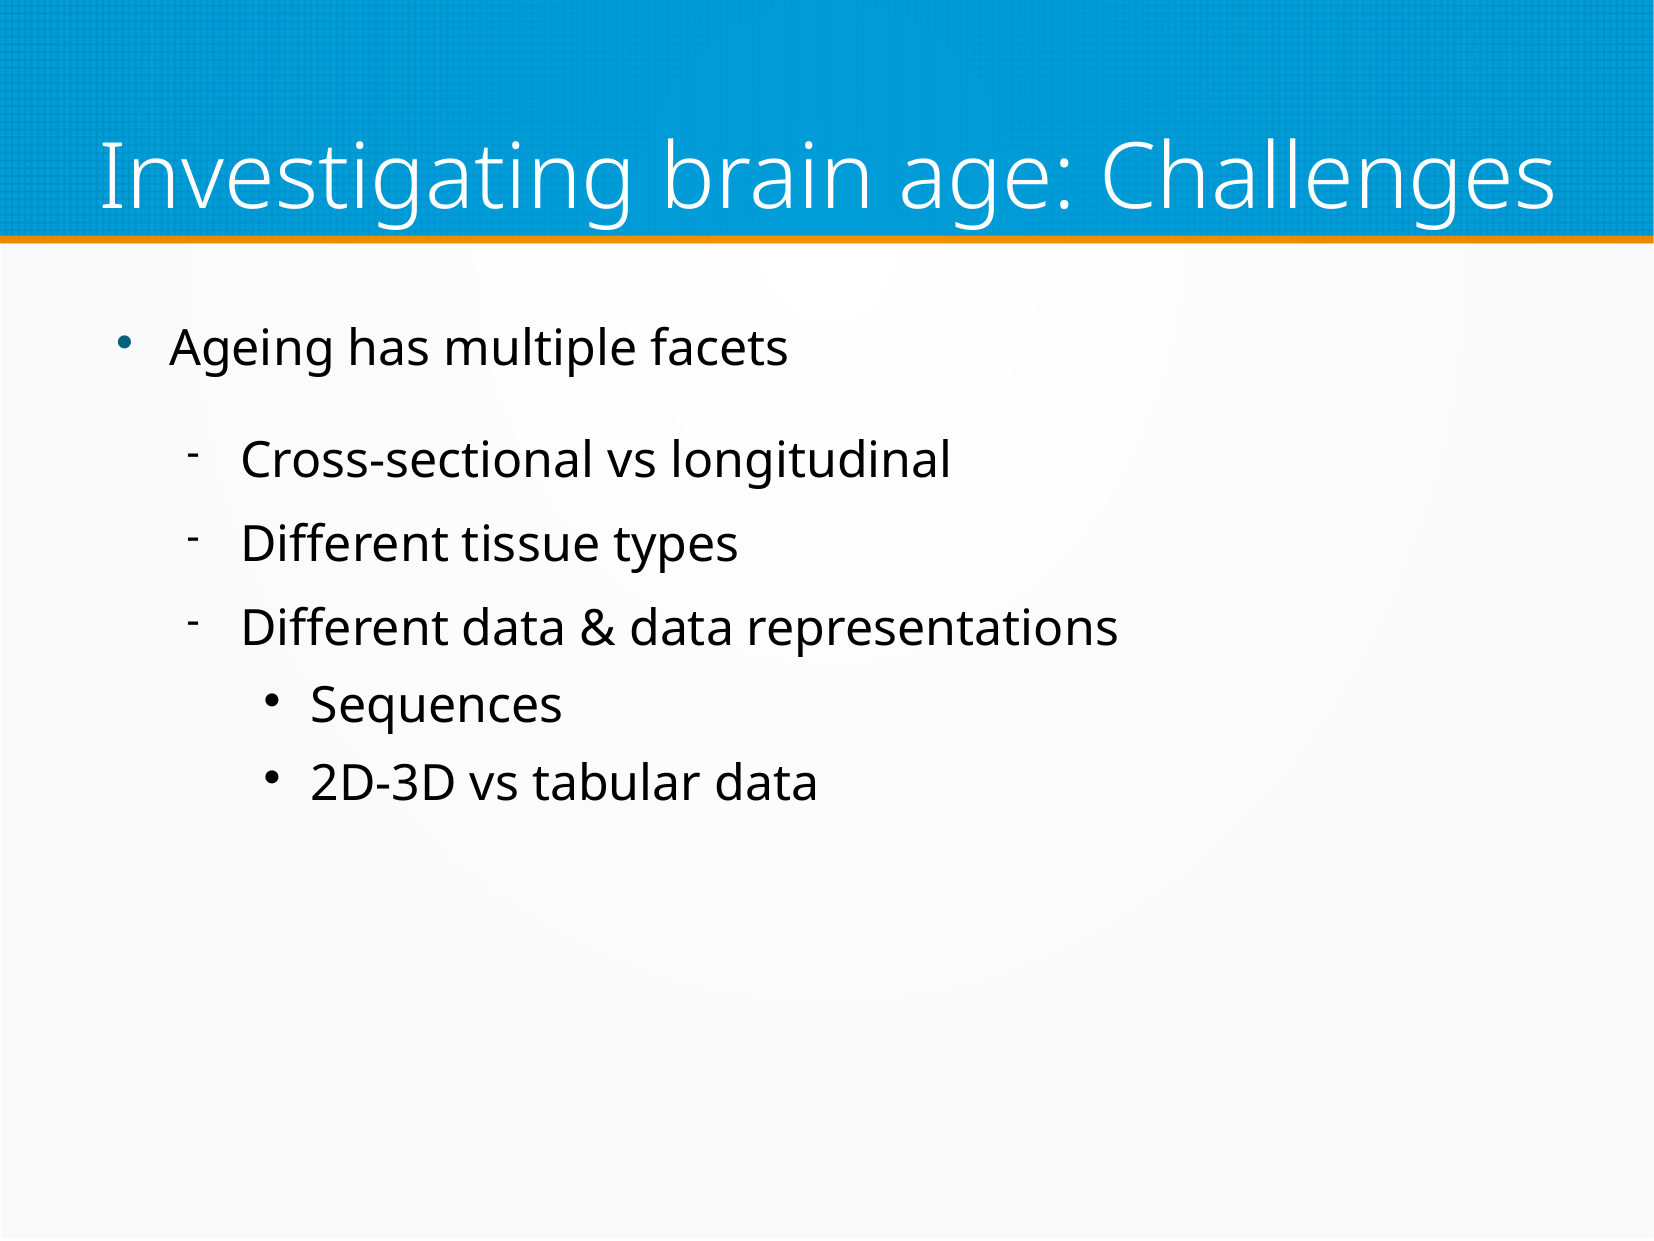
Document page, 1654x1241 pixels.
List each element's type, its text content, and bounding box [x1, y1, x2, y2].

picture [0, 236, 1654, 1241]
title Investigating brain age: Challenges [98, 19, 1624, 227]
list Ageing has multiple facets Cross-sectional vs longitudinal Different tissue types Different data & data representations Sequences 2D-3D vs tabular data [98, 315, 1654, 1240]
